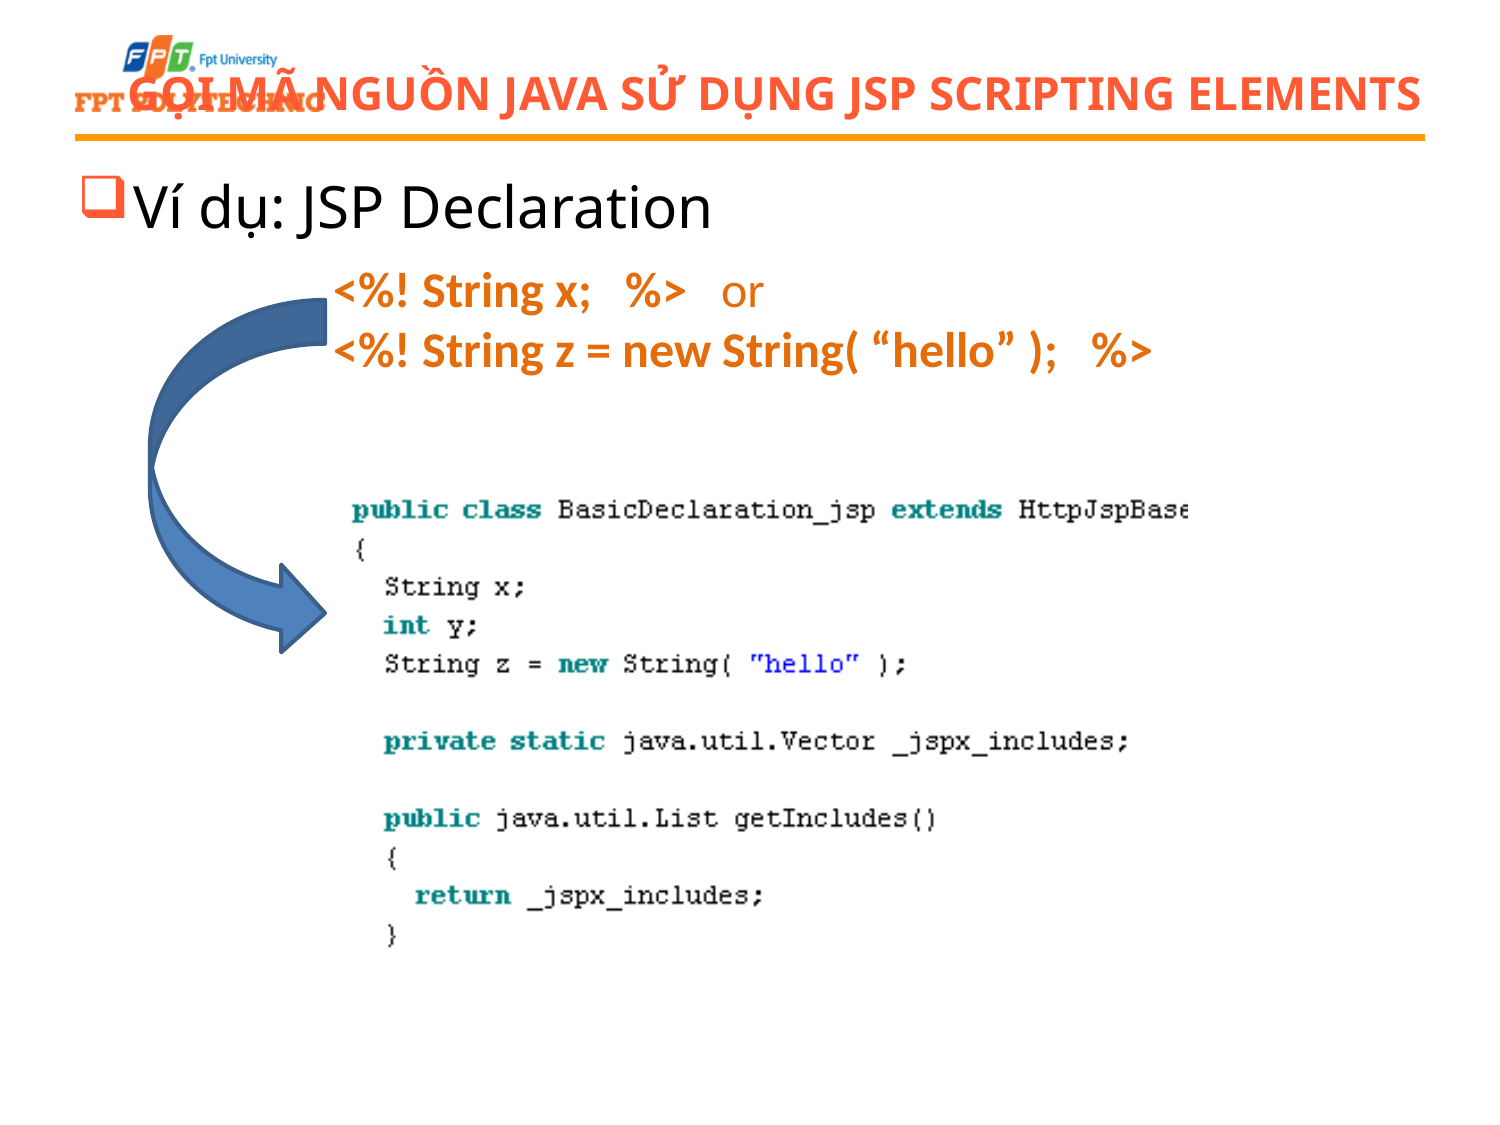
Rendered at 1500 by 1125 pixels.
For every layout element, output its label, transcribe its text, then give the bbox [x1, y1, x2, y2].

text_box Gọi mã nguồn Java sử dụng JSP scripting elements [87, 41, 1438, 143]
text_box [337, 487, 1188, 960]
picture [75, 35, 325, 112]
text_box Ví dụ: JSP Declaration [62, 162, 1463, 925]
text_box <%! String x; %> or <%! String z = new String( “hello” ); %> [243, 249, 1282, 385]
text_box [147, 297, 328, 655]
